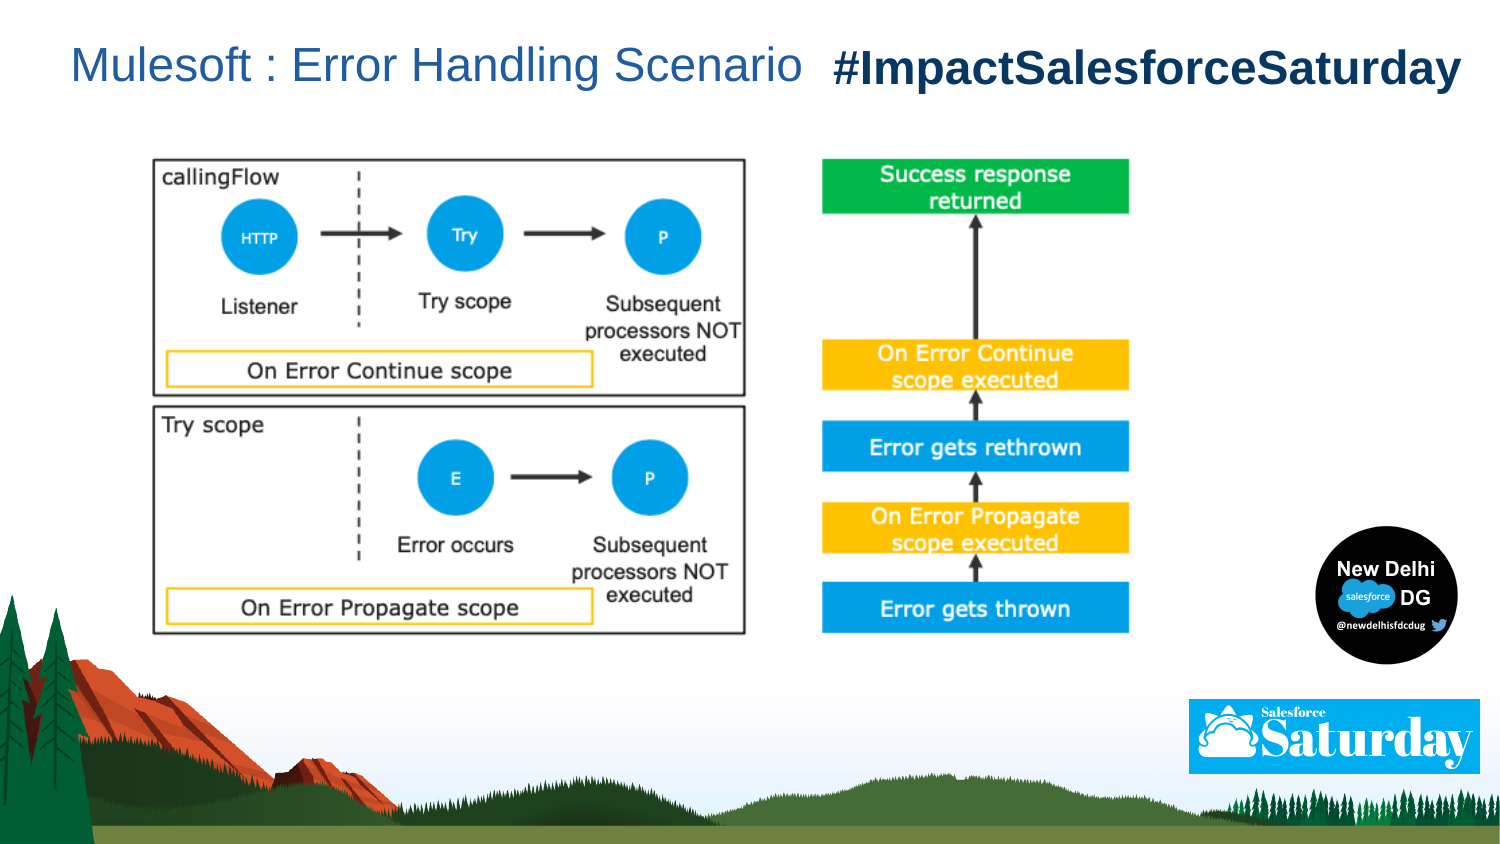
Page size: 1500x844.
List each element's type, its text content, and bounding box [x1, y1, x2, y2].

text_box [1196, 43, 1480, 147]
title Mulesoft : Error Handling Scenario [69, 7, 1431, 93]
picture [0, 0, 1500, 844]
text_box #ImpactSalesforceSaturday [827, 35, 1478, 102]
